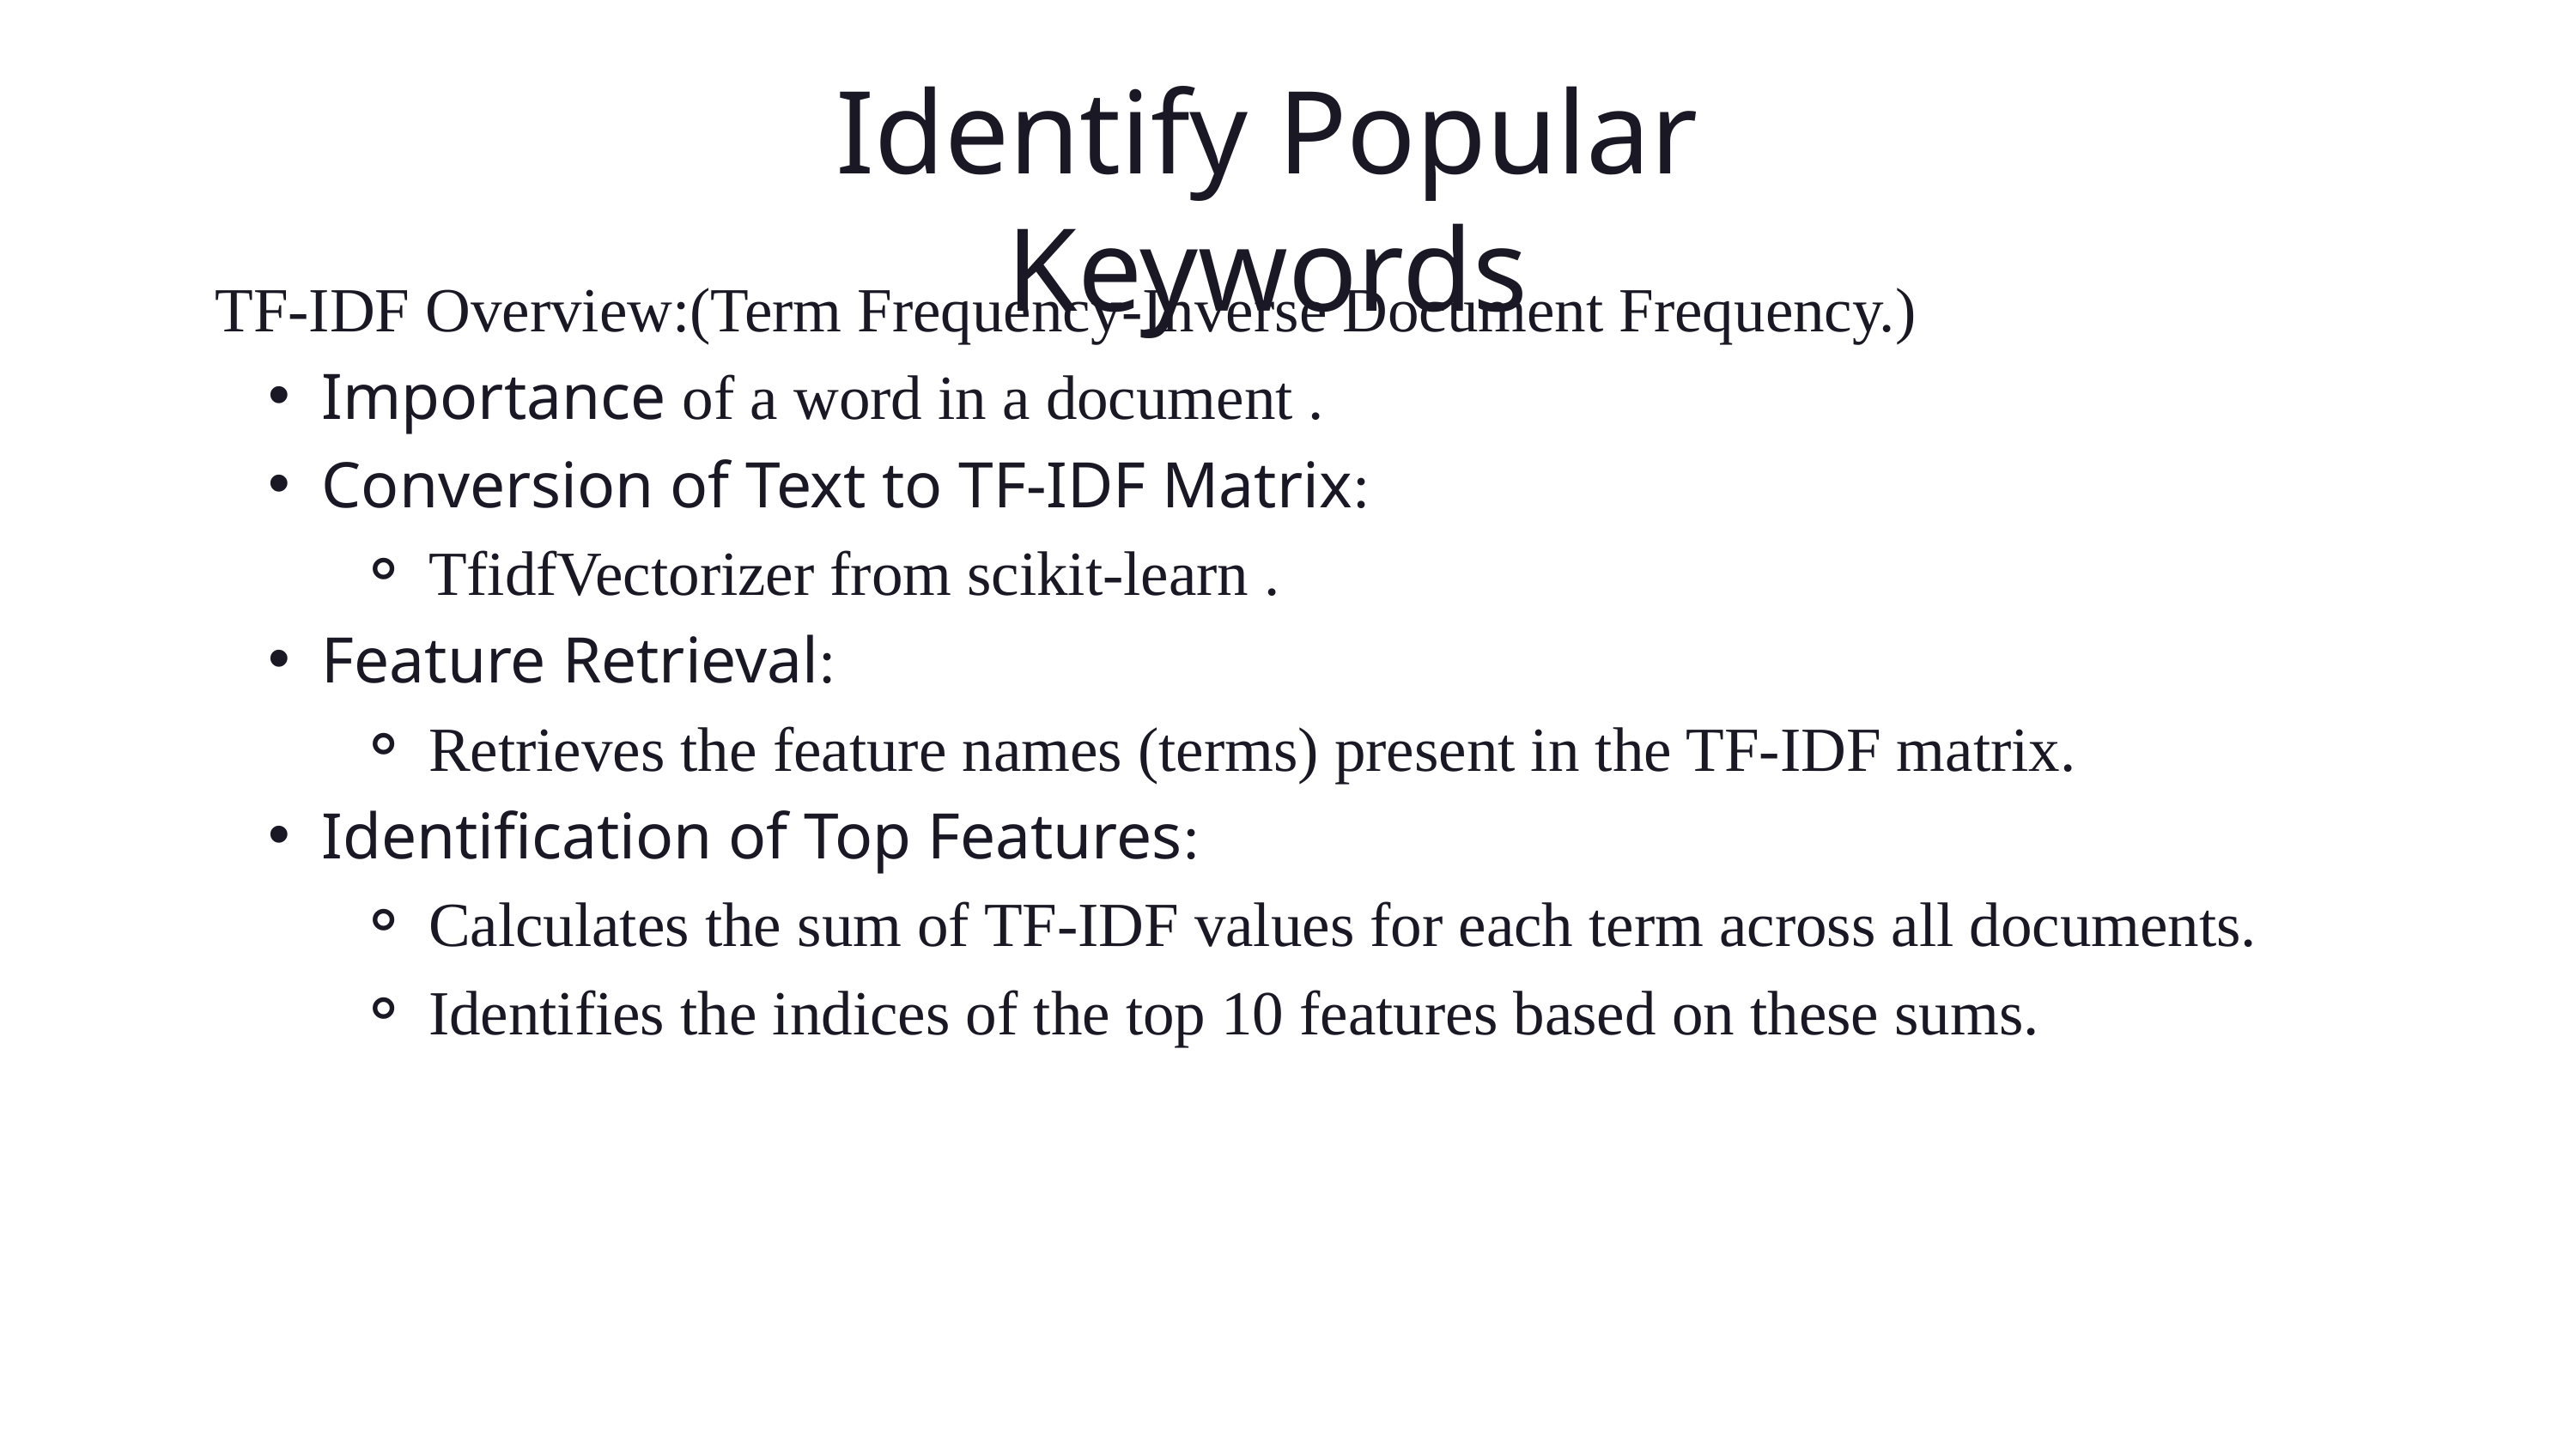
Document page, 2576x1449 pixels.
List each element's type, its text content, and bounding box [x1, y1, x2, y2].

text_box Identify Popular Keywords [580, 58, 1955, 256]
text_box TF-IDF Overview:(Term Frequency-Inverse Document Frequency.) Importance of a word in a document . Conversion of Text to TF-IDF Matrix: TfidfVectorizer from scikit-learn . Feature Retrieval: Retrieves the feature names (terms) present in the TF-IDF matrix. Identification of Top Features: Calculates the sum of TF-IDF values for each term across all documents. Identifies the indices of the top 10 features based on these sums. [215, 256, 2361, 1311]
